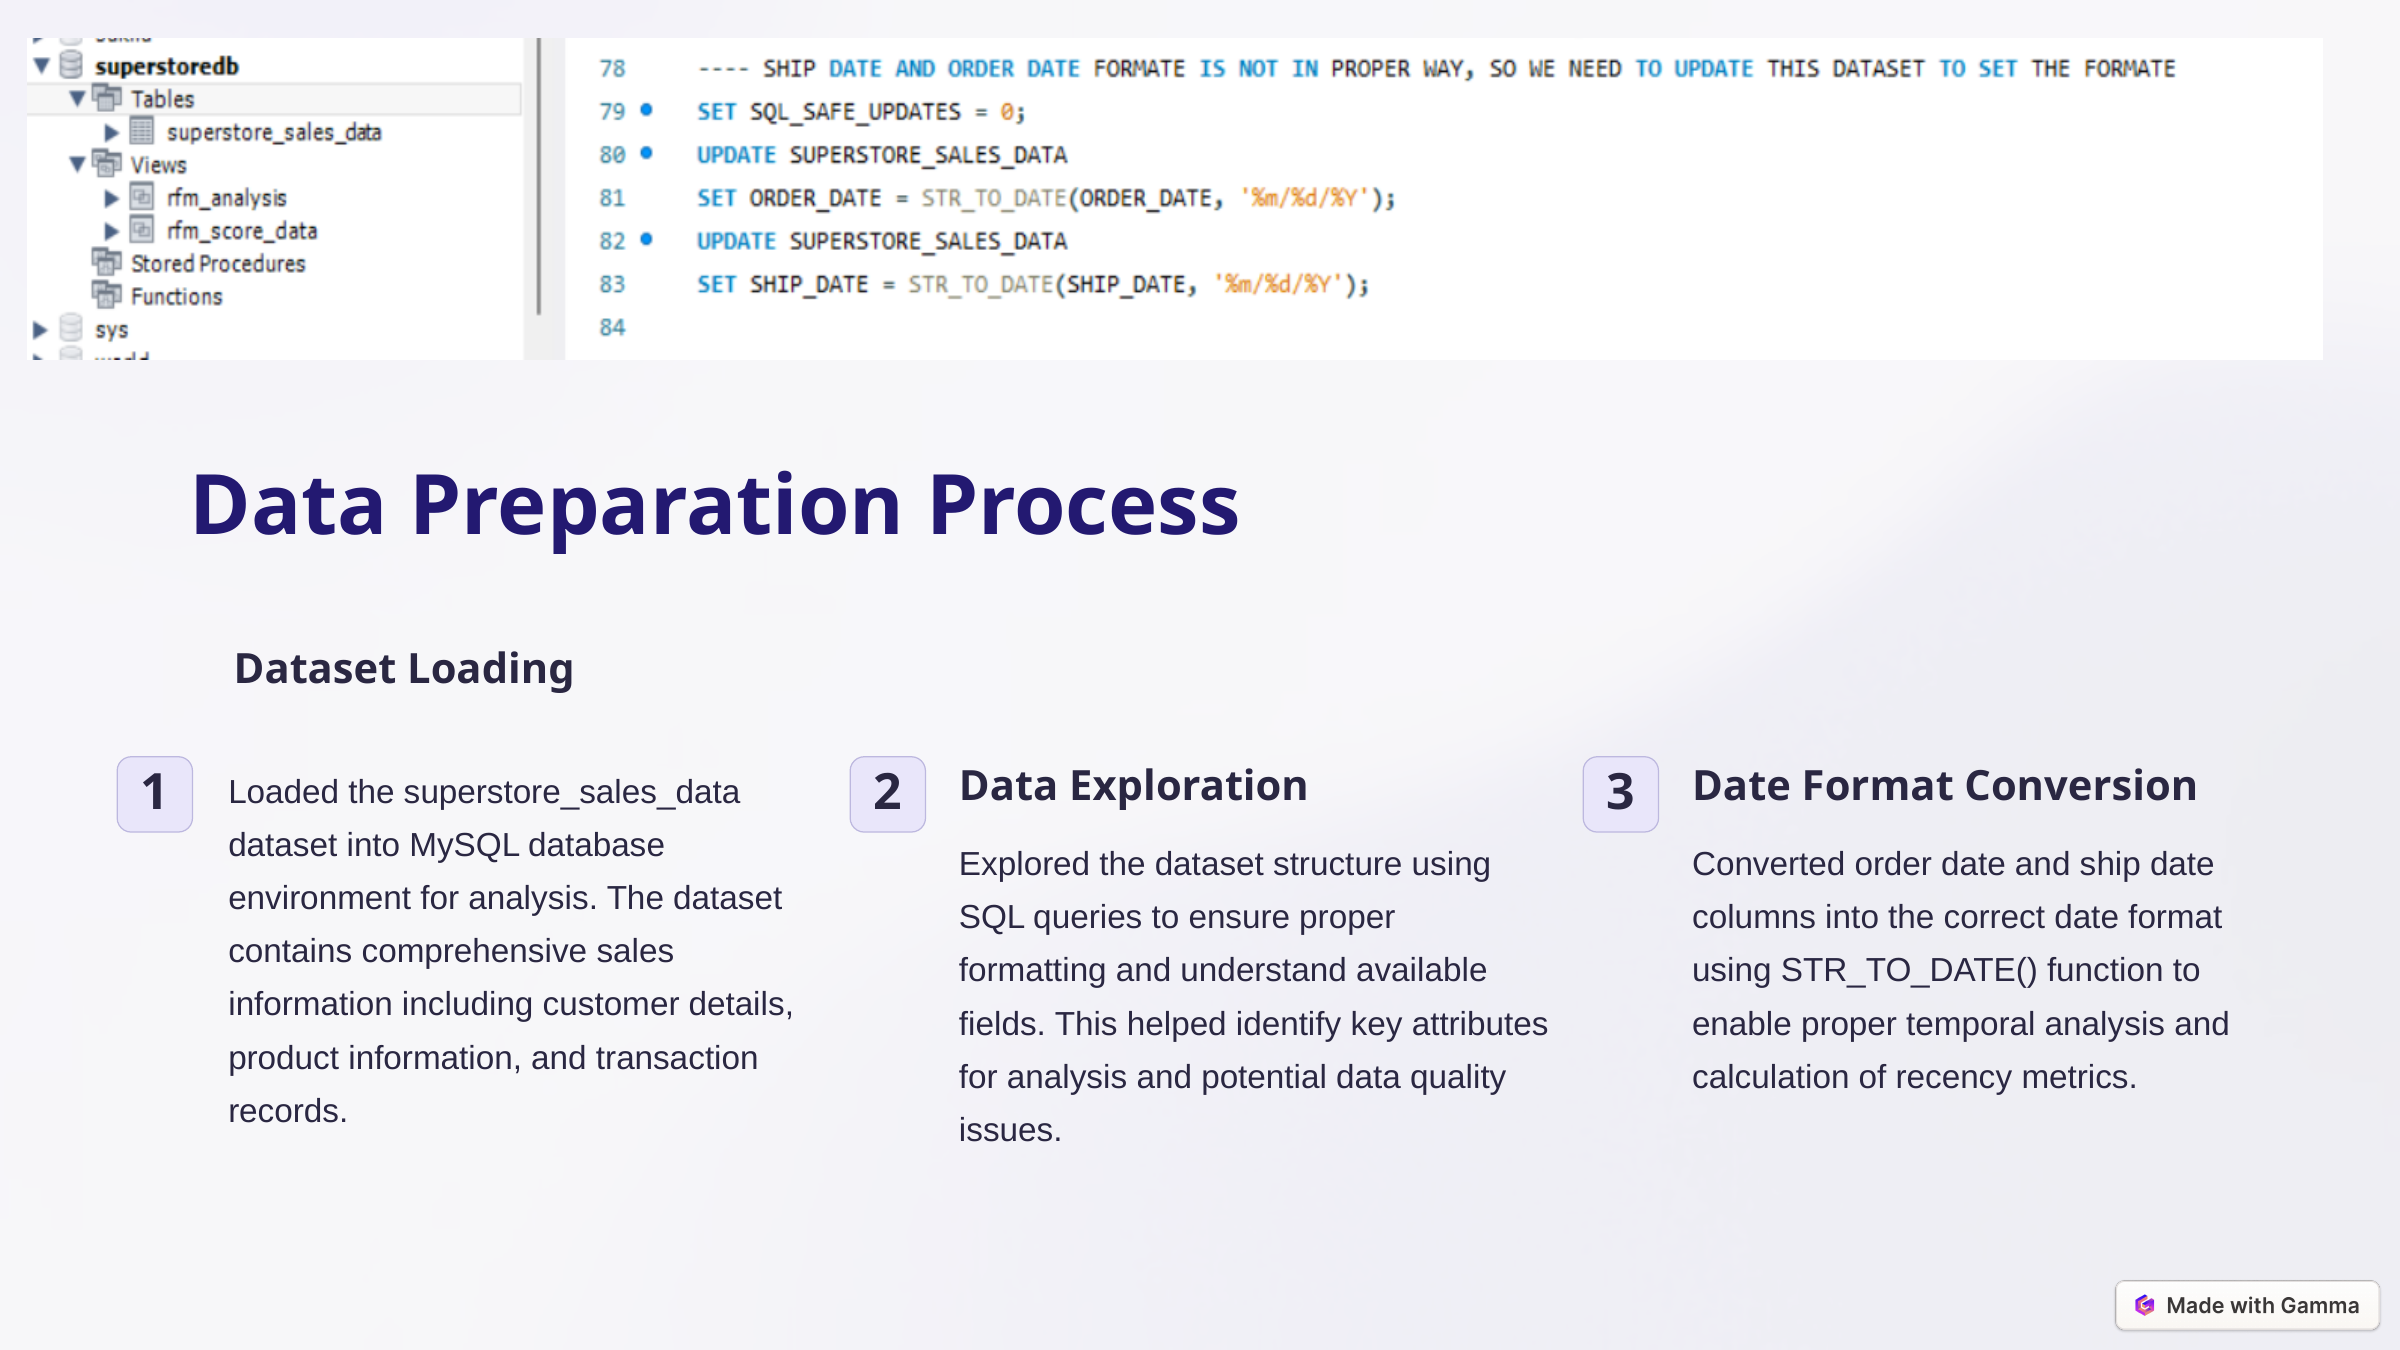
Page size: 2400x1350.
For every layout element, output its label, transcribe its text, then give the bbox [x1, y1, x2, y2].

text_box Date Format Conversion [1692, 756, 2172, 809]
text_box [117, 756, 193, 833]
text_box Loaded the superstore_sales_data dataset into MySQL database environment for analysis. The dataset contains comprehensive sales information including customer details, product information, and transaction records. [228, 756, 819, 1132]
text_box [850, 756, 926, 833]
text_box 2 [873, 769, 903, 820]
picture [2106, 1271, 2389, 1339]
text_box Data Preparation Process [189, 446, 1200, 552]
picture [27, 38, 2323, 361]
text_box [1583, 756, 1659, 833]
text_box Explored the dataset structure using SQL queries to ensure proper formatting and understand available fields. This helped identify key attributes for analysis and potential data quality issues. [959, 829, 1550, 1151]
text_box Data Exploration [958, 756, 1378, 809]
text_box Converted order date and ship date columns into the correct date format using STR_TO_DATE() function to enable proper temporal analysis and calculation of recency metrics. [1692, 829, 2283, 1098]
text_box 3 [1606, 769, 1636, 820]
text_box Dataset Loading [233, 639, 653, 693]
text_box 1 [145, 769, 165, 820]
